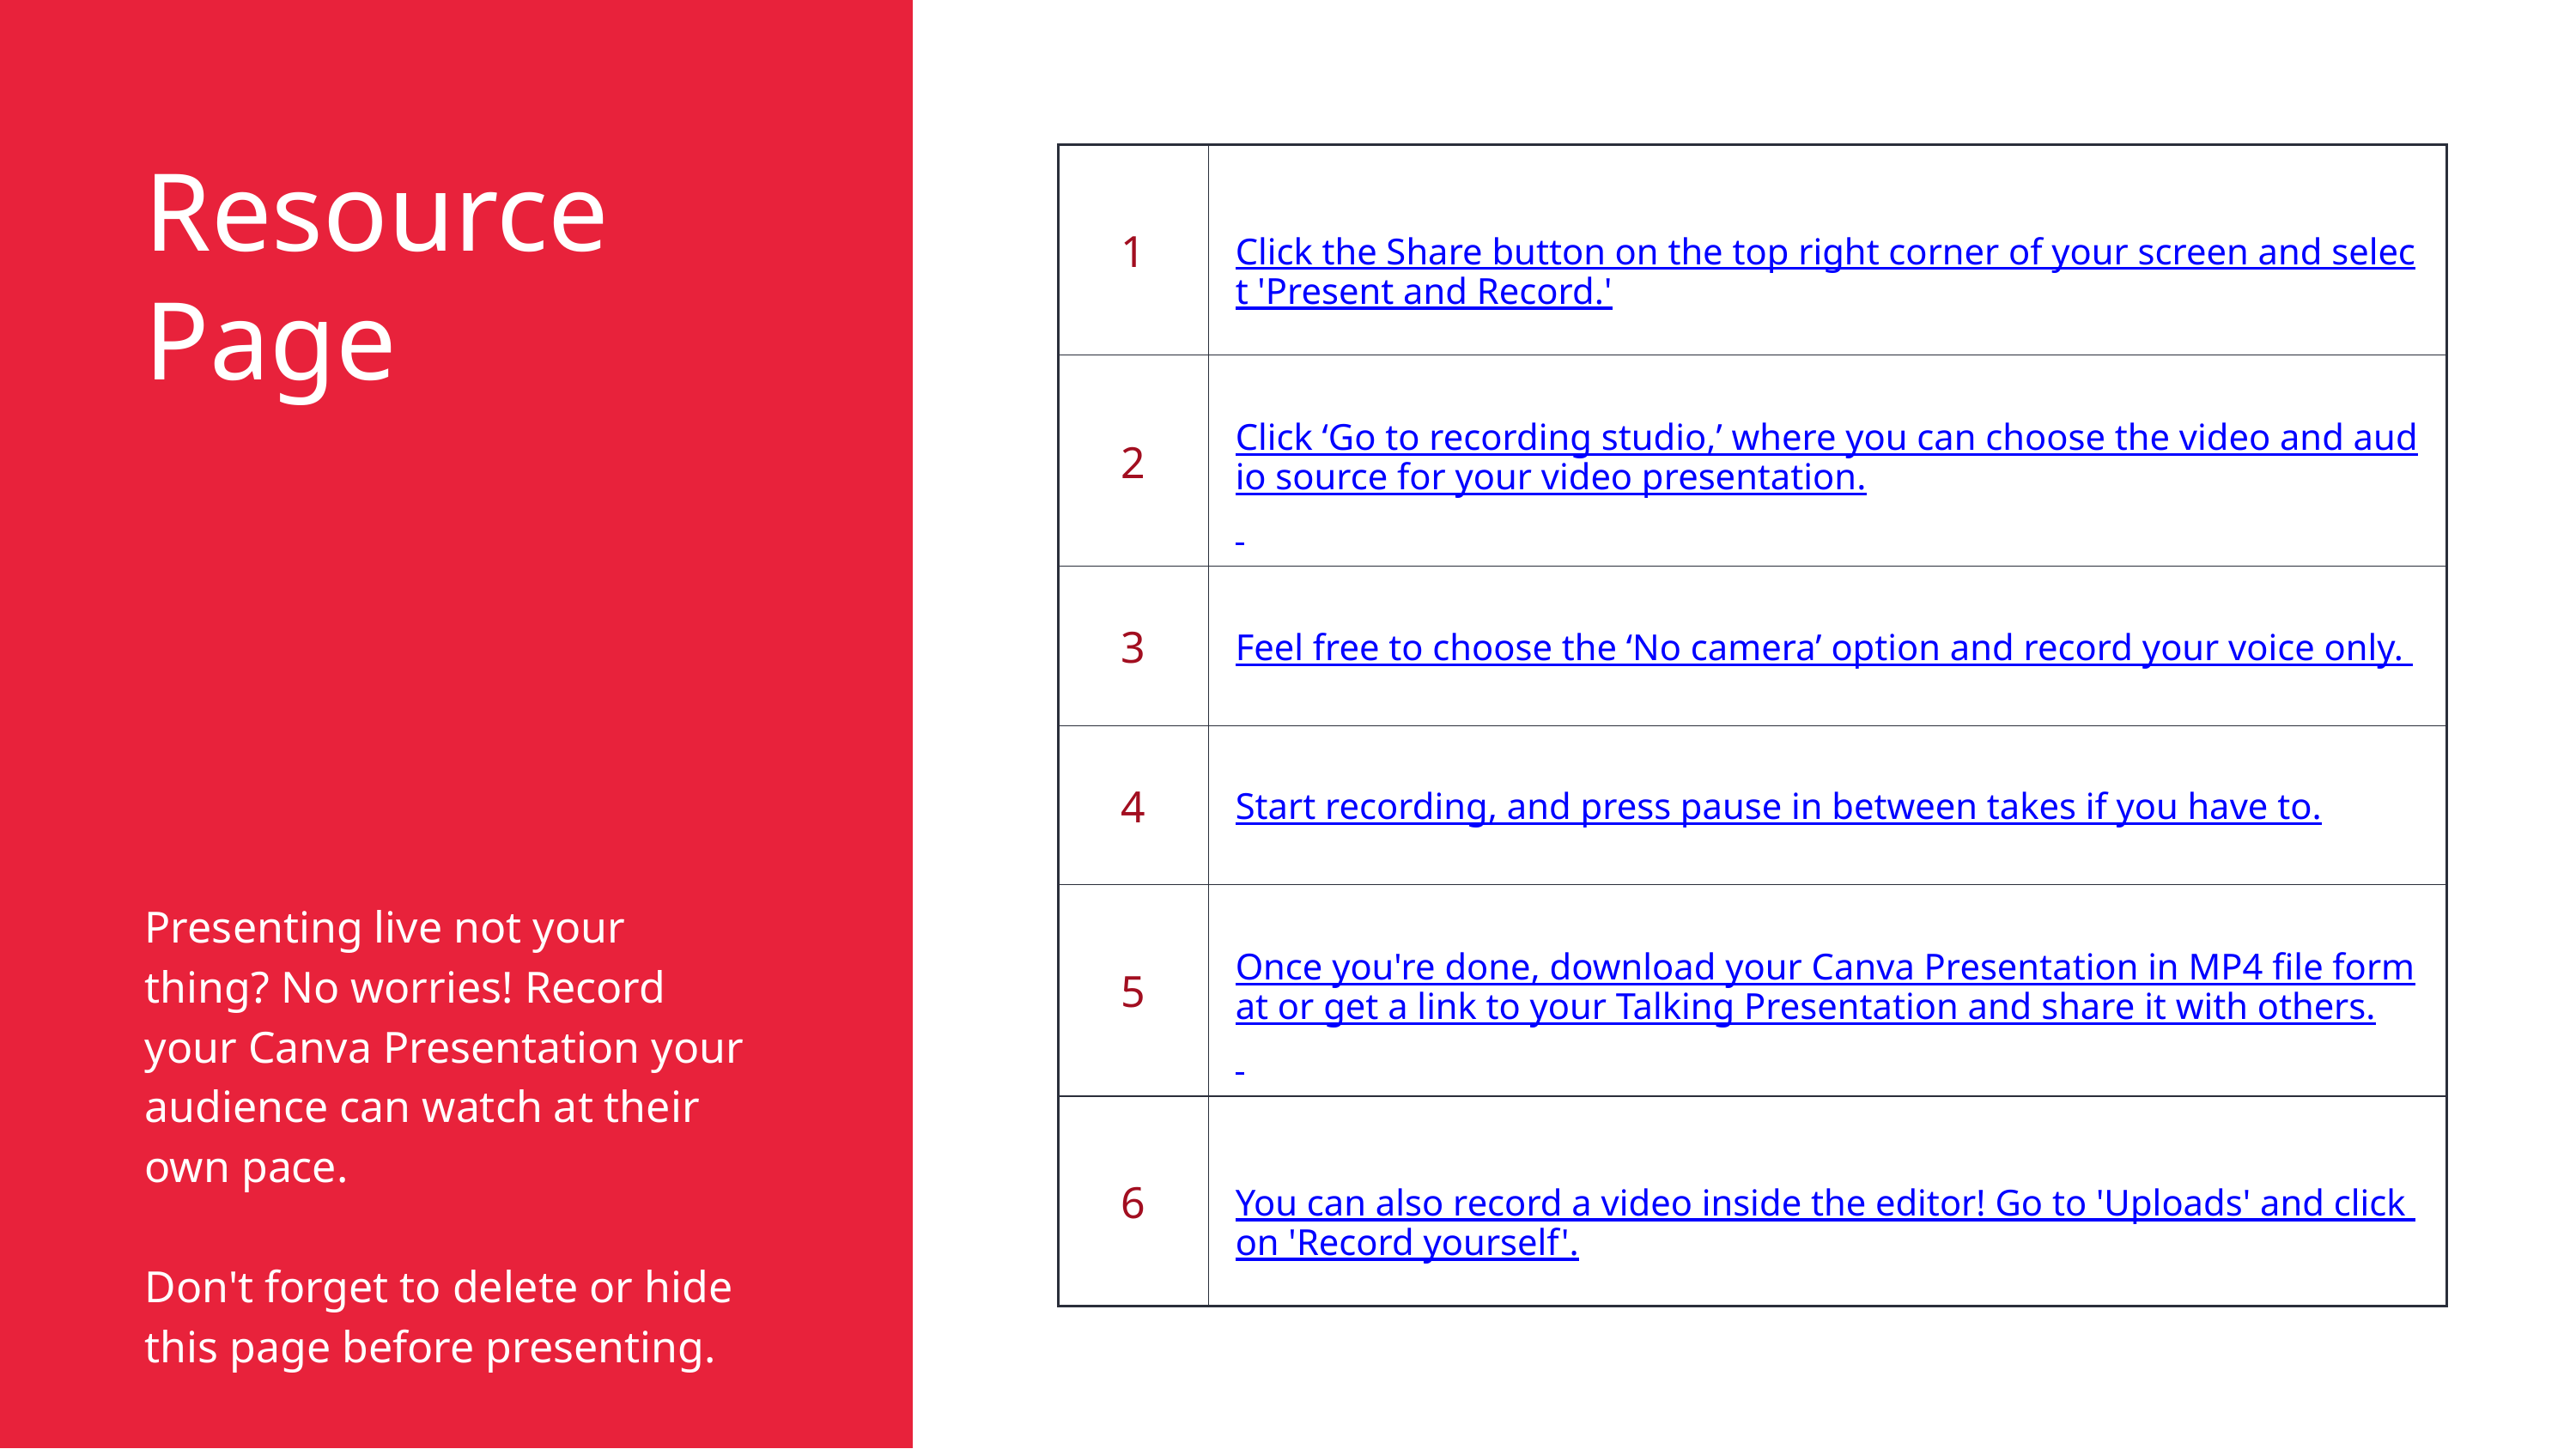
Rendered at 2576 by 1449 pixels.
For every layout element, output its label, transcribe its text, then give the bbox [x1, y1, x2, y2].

table_header 1 [1060, 146, 1208, 355]
table_cell Click ‘Go to recording studio,’ where you can choose the video and audio source for your video presentation. [1209, 355, 2445, 566]
table_cell 4 [1060, 726, 1208, 884]
table_cell 5 [1060, 885, 1208, 1095]
table_header Click the Share button on the top right corner of your screen and select 'Present and Record.' [1209, 146, 2445, 355]
table_cell 3 [1060, 567, 1208, 725]
table_cell Feel free to choose the ‘No camera’ option and record your voice only. [1209, 567, 2445, 725]
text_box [0, 0, 914, 1449]
table_cell Start recording, and press pause in between takes if you have to. [1209, 726, 2445, 884]
table_cell 2 [1060, 355, 1208, 566]
table_cell 6 [1060, 1097, 1208, 1305]
table_cell Once you're done, download your Canva Presentation in MP4 file format or get a link to your Talking Presentation and share it with others. [1209, 885, 2445, 1095]
table_cell You can also record a video inside the editor! Go to 'Uploads' and click on 'Record yourself'. [1209, 1097, 2445, 1305]
